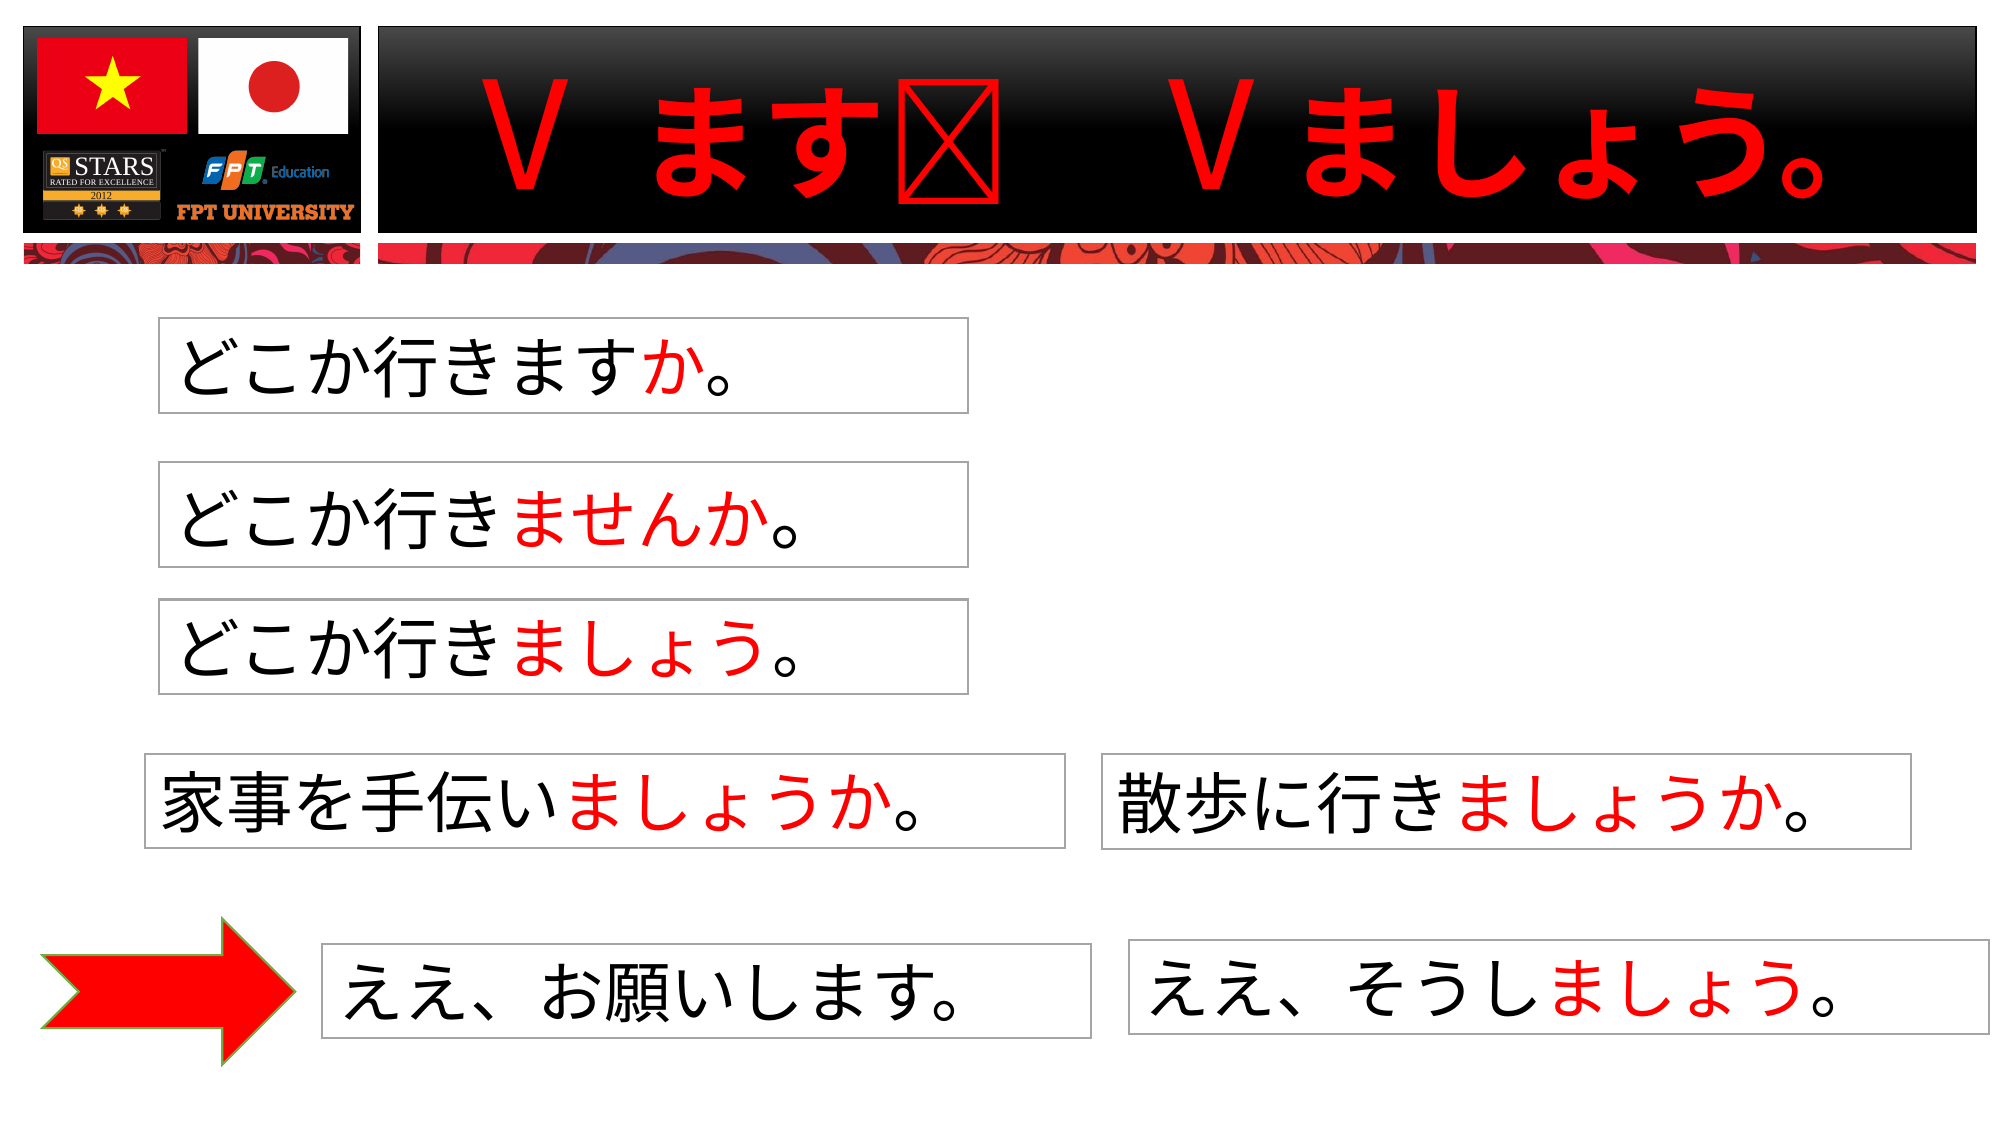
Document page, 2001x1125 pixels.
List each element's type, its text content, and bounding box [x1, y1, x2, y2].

picture [378, 243, 1977, 264]
picture [37, 38, 187, 134]
text_box [23, 26, 361, 233]
picture [36, 136, 361, 233]
text_box [39, 916, 297, 1068]
text_box Ⅴます Ⅴましょう。 [378, 26, 1977, 233]
text_box どこか行きませんか。 [158, 461, 969, 568]
text_box どこか行きましょう。 [158, 598, 969, 695]
picture [23, 243, 361, 264]
picture [198, 38, 349, 134]
text_box ええ、そうしましょう。 [1128, 939, 1990, 1035]
text_box 家事を手伝いましょうか。 [144, 753, 1066, 849]
text_box 散歩に行きましょうか。 [1101, 753, 1912, 850]
text_box ええ、お願いします。 [321, 943, 1092, 1039]
text_box どこか行きますか。 [158, 317, 969, 414]
